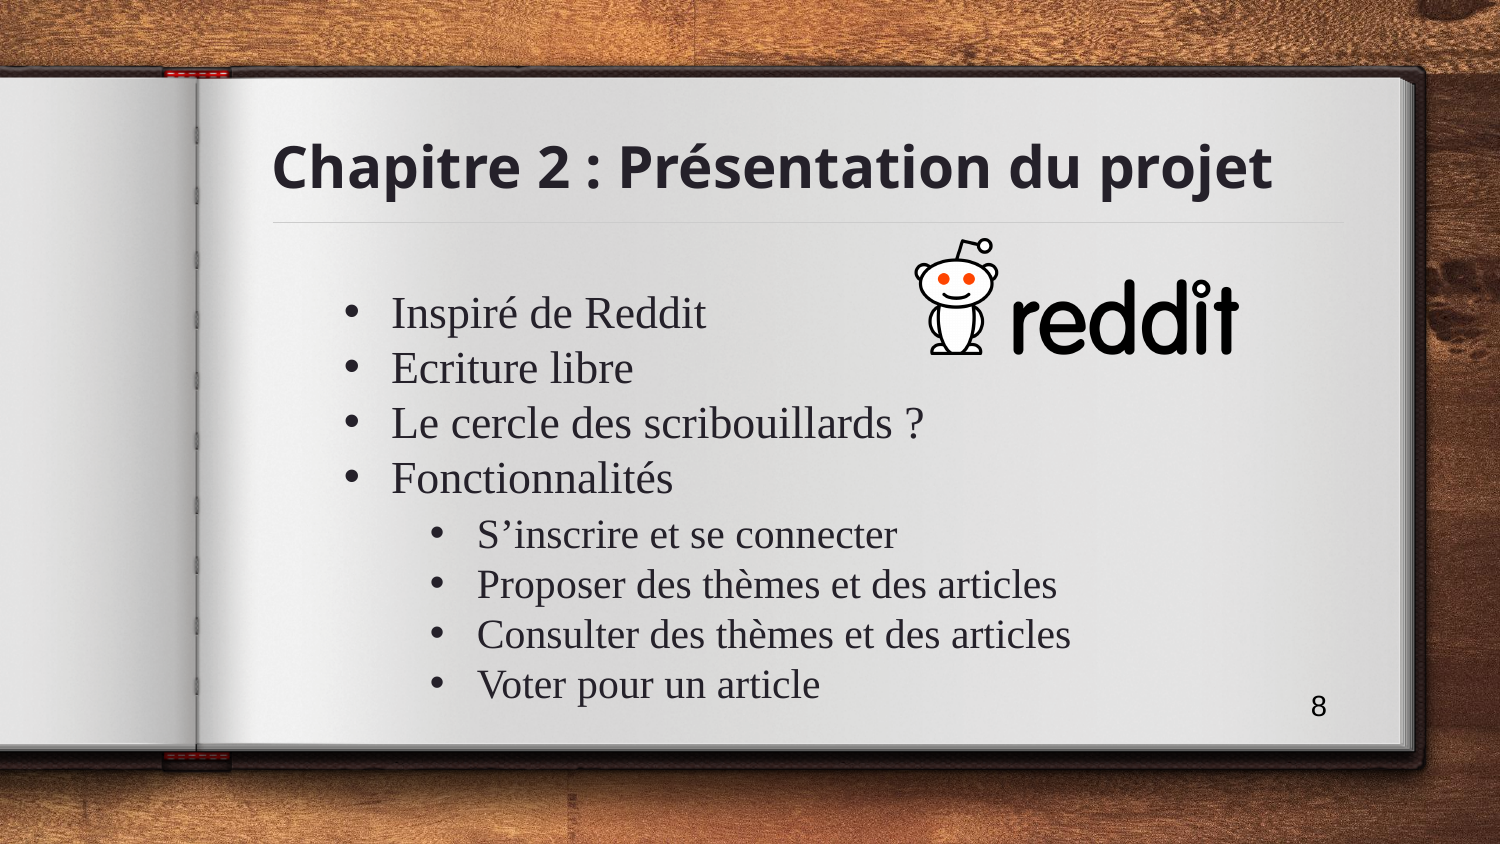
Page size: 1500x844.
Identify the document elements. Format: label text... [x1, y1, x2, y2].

picture [0, 0, 1500, 844]
text_box Inspiré de Reddit Ecriture libre Le cercle des scribouillards ? Fonctionnalités [329, 275, 946, 580]
slide_number 8 [1295, 672, 1386, 737]
text_box S’inscrire et se connecter Proposer des thèmes et des articles Consulter des thèmes et des articles Voter pour un article [415, 499, 1203, 765]
title Chapitre 2 : Présentation du projet [256, 160, 1500, 276]
